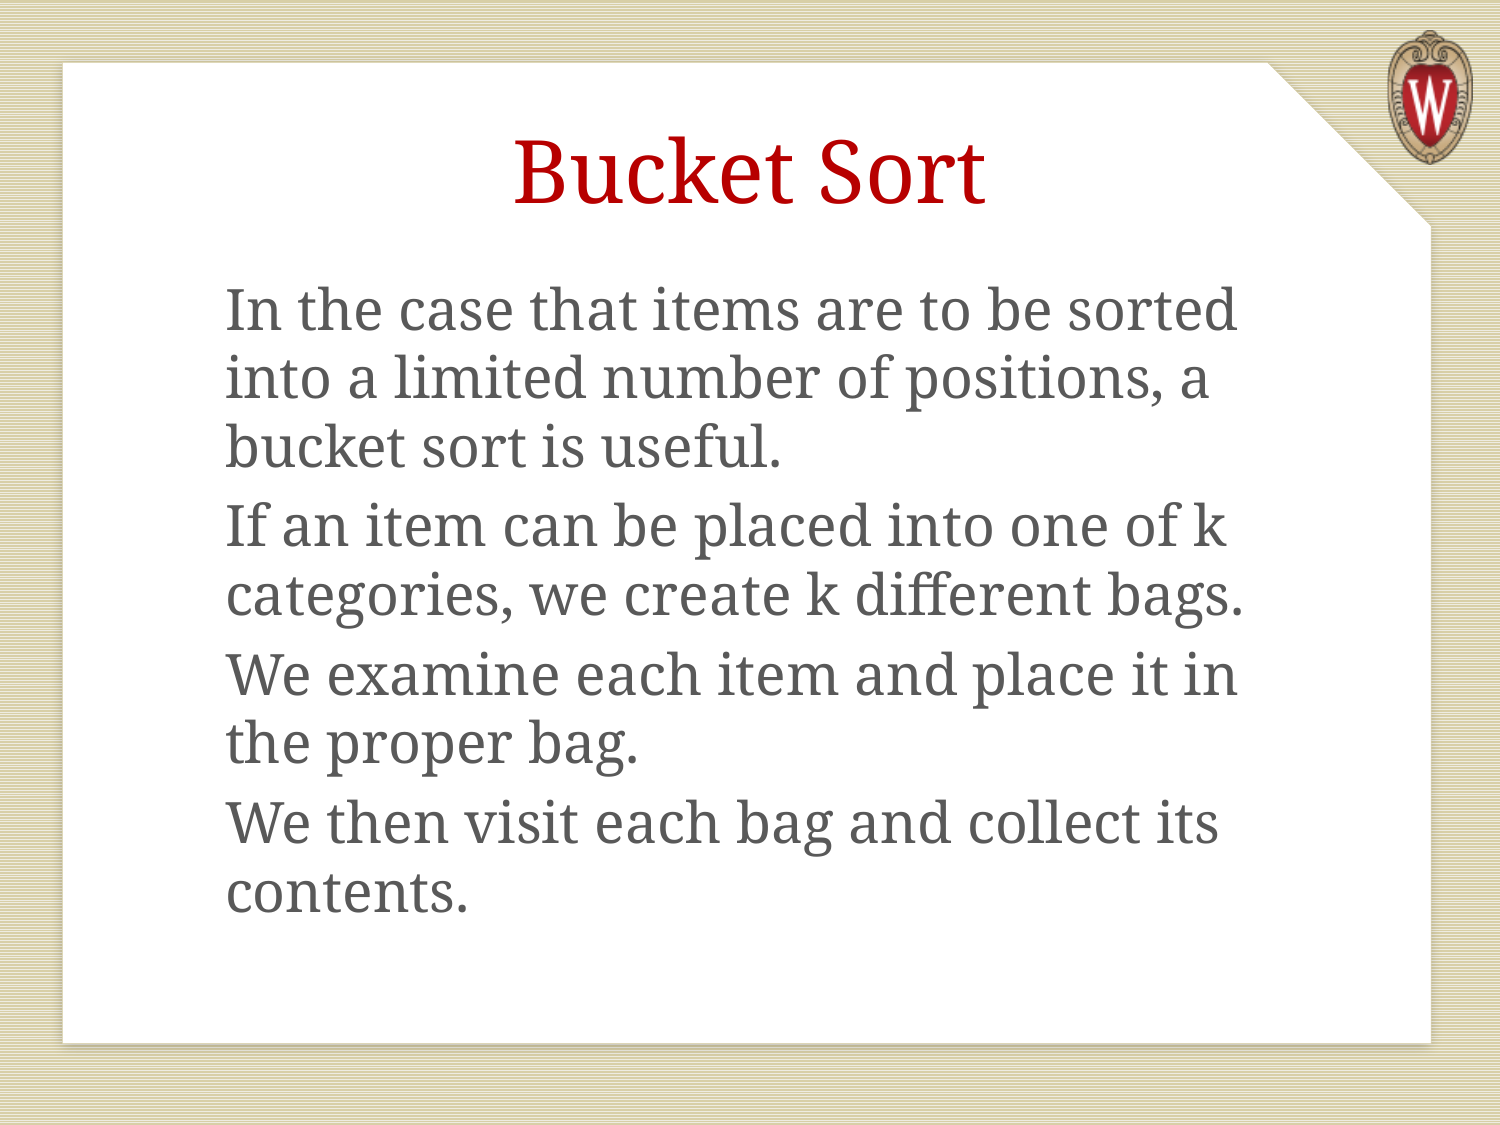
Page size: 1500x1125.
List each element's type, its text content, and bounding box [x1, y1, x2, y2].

title Bucket Sort [112, 115, 1388, 253]
subtitle In the case that items are to be sorted into a limited number of positions, a bucket sort is useful. If an item can be placed into one of k categories, we create k different bags. We examine each item and place it in the proper bag. We then visit each bag and collect its contents. [225, 273, 1275, 926]
